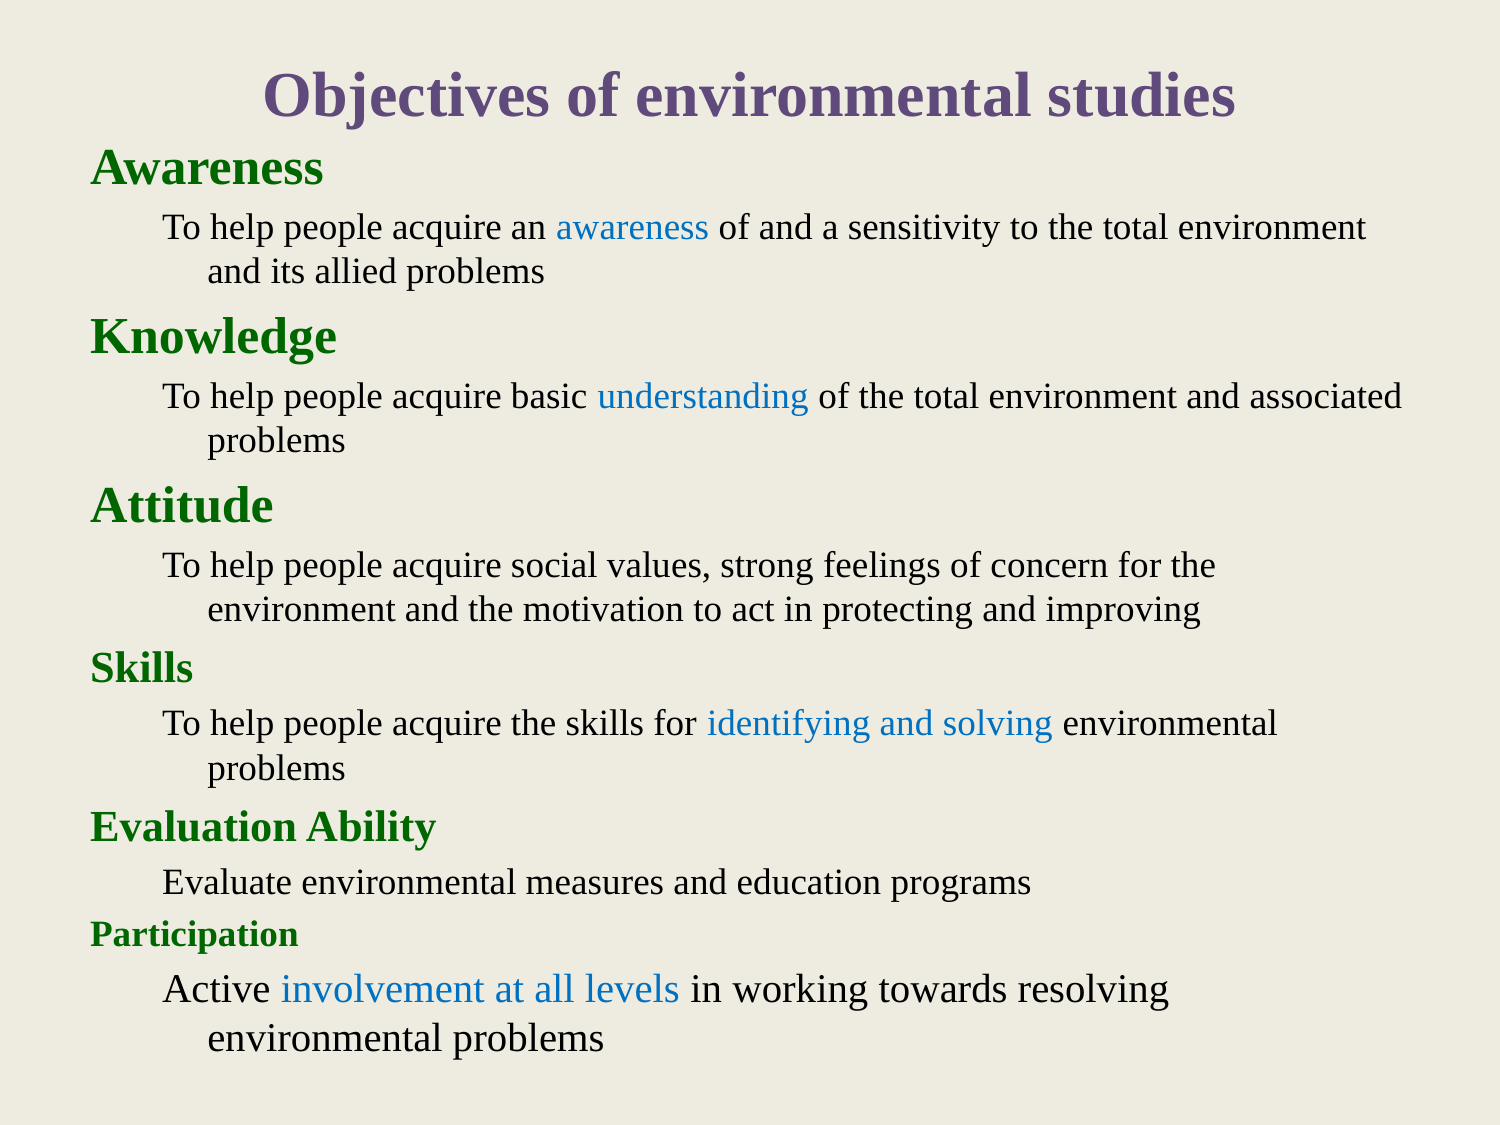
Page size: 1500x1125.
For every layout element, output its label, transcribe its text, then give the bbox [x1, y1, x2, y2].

title Objectives of environmental studies [75, 45, 1425, 125]
list Awareness To help people acquire an awareness of and a sensitivity to the total environment and its allied problems Knowledge To help people acquire basic understanding of the total environment and associated problems Attitude To help people acquire social values, strong feelings of concern for the environment and the motivation to act in protecting and improving Skills To help people acquire the skills for identifying and solving environmental problems Evaluation Ability Evaluate environmental measures and education programs Participation Active involvement at all levels in working towards resolving environmental problems [75, 125, 1425, 1075]
